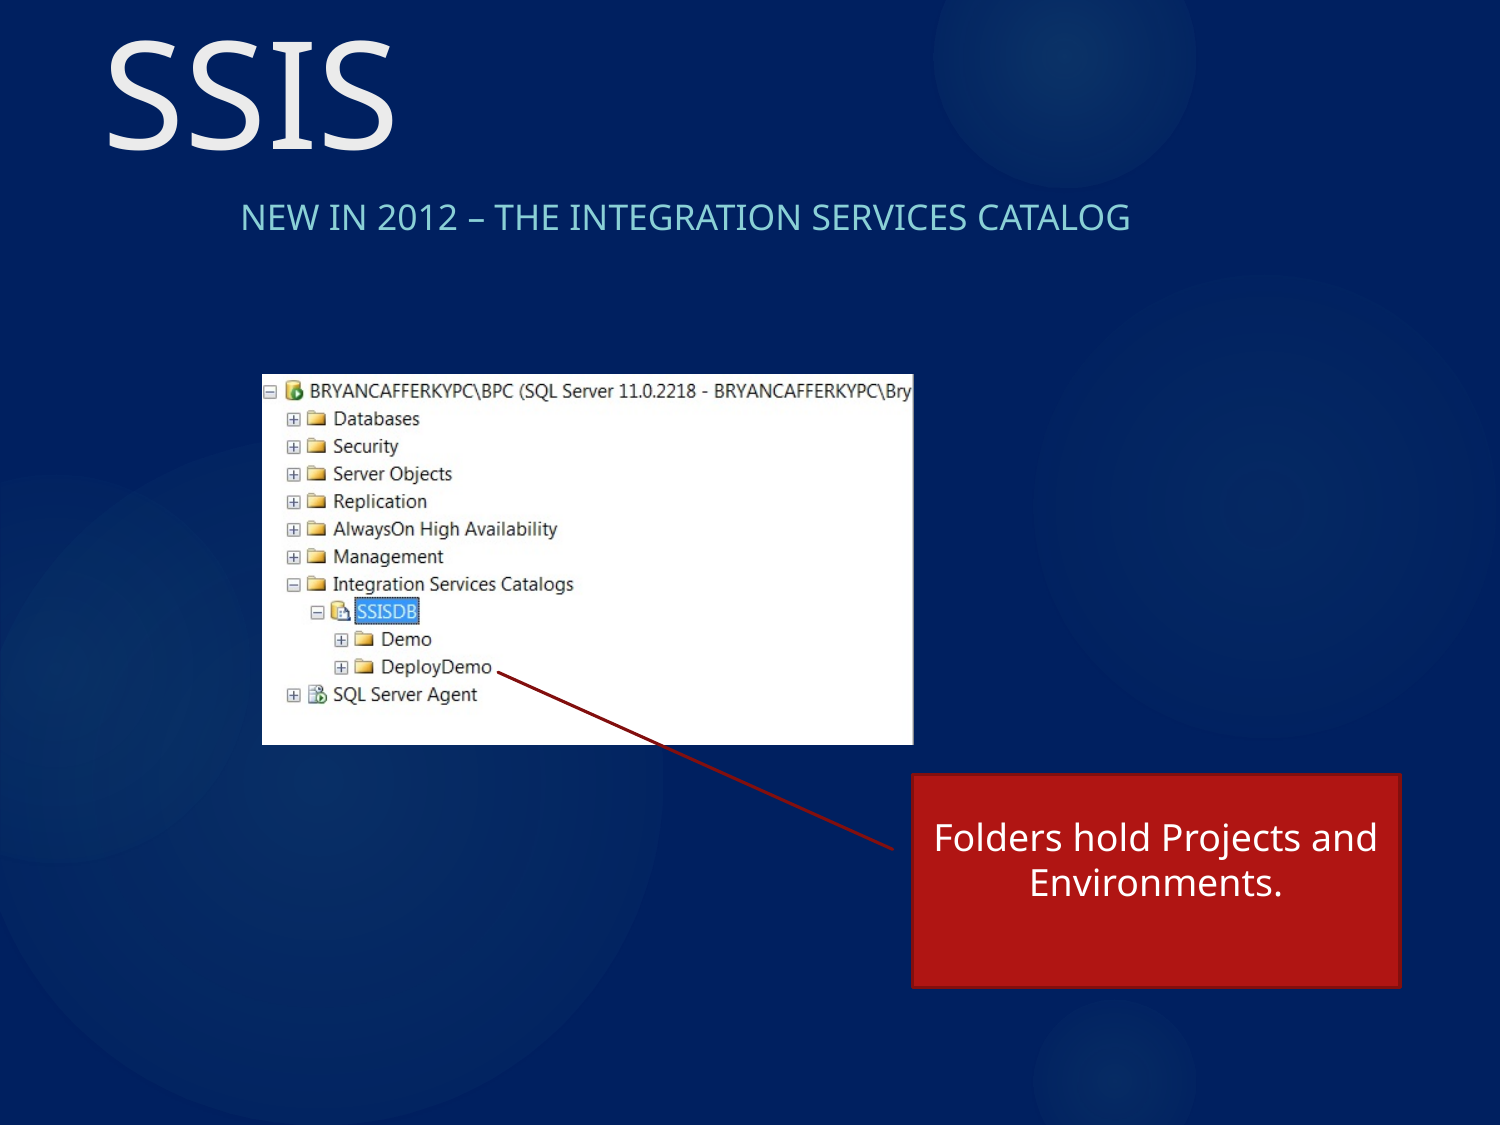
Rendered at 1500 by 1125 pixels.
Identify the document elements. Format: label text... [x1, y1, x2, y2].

subtitle New in 2012 – The Integration Services Catalog [225, 187, 1275, 275]
text_box Folders hold Projects and Environments. [676, 754, 895, 851]
title SSIS [87, 50, 1363, 188]
picture [262, 374, 914, 746]
text_box Folders hold Projects and Environments. [911, 773, 1402, 989]
